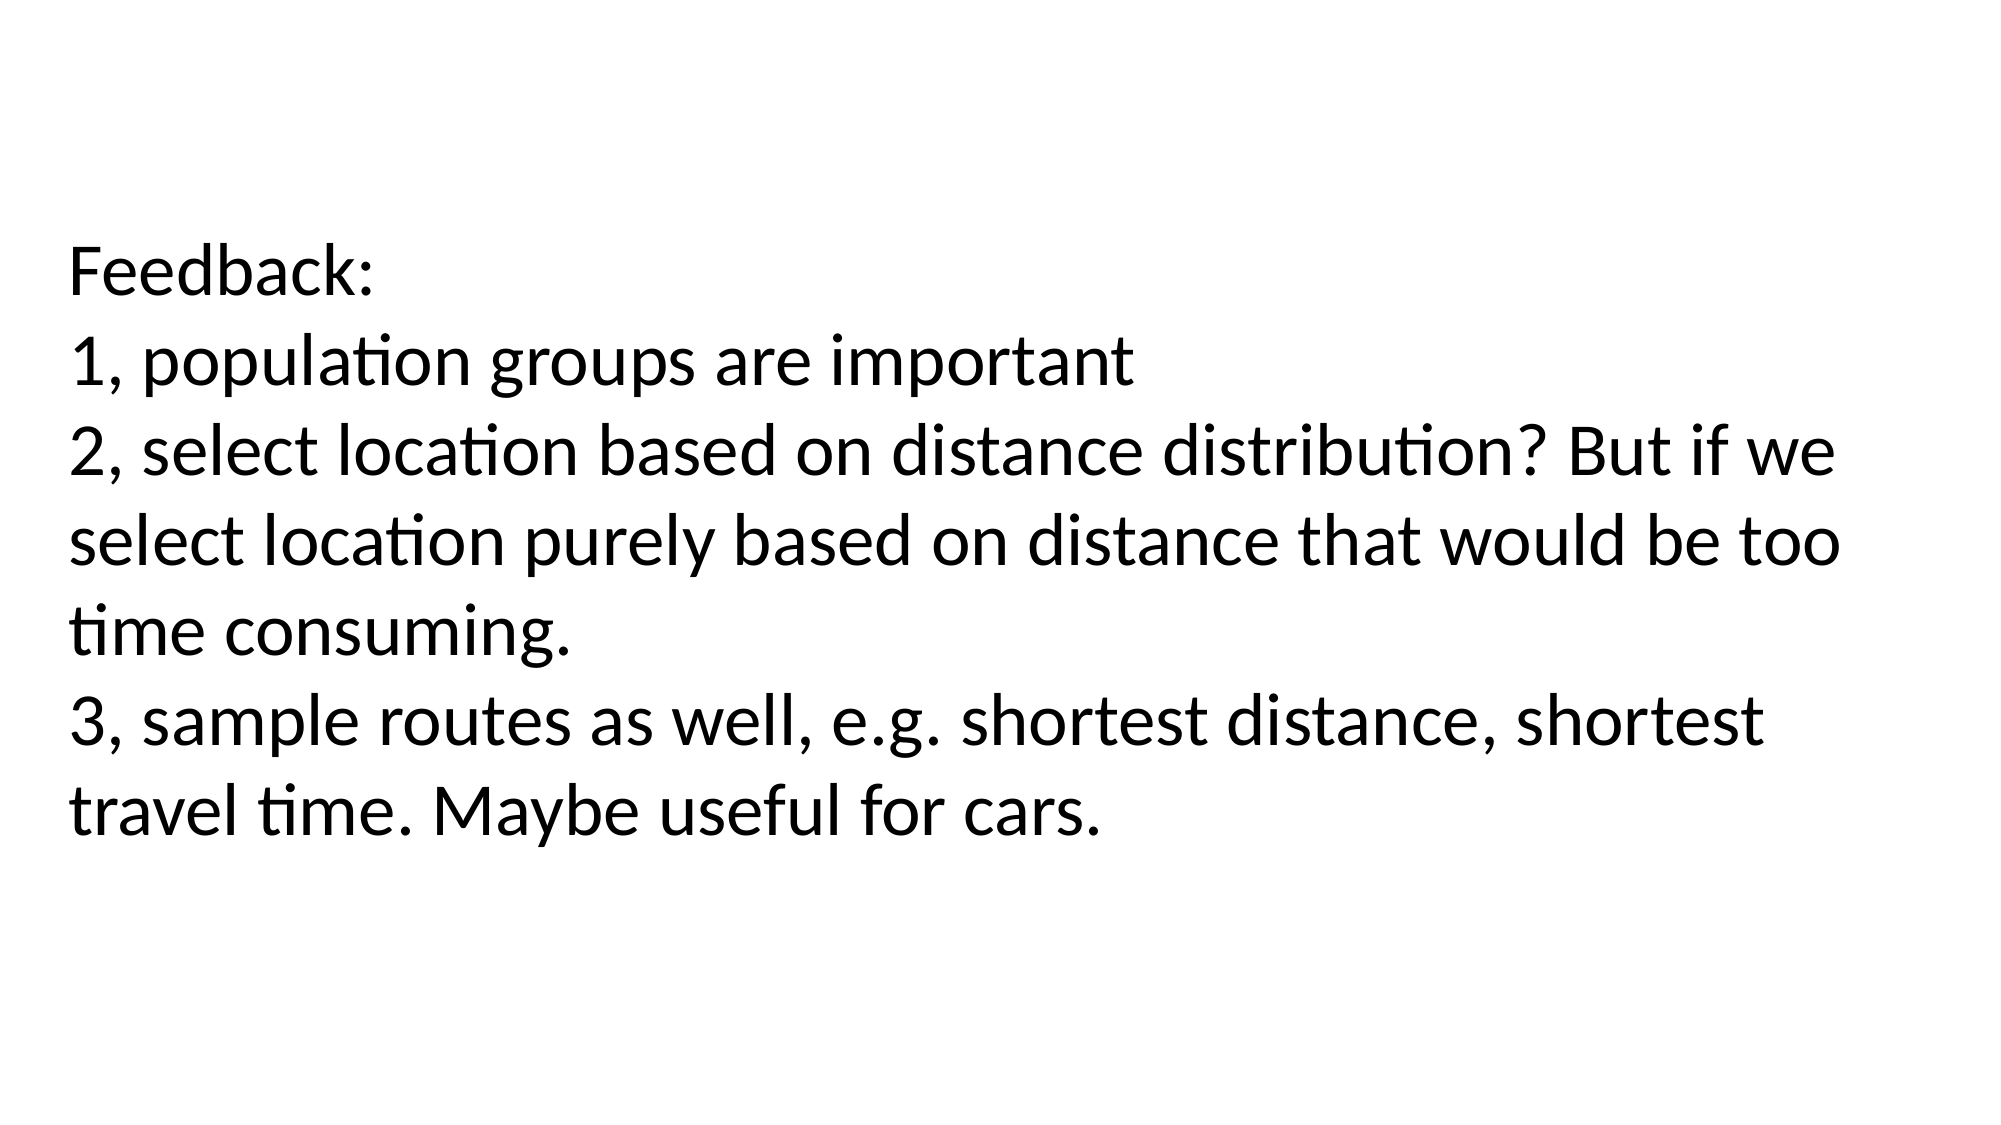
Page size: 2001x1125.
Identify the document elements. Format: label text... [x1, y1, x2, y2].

text_box Feedback: 1, population groups are important 2, select location based on distance distribution? But if we select location purely based on distance that would be too time consuming. 3, sample routes as well, e.g. shortest distance, shortest travel time. Maybe useful for cars. [0, 212, 1955, 858]
